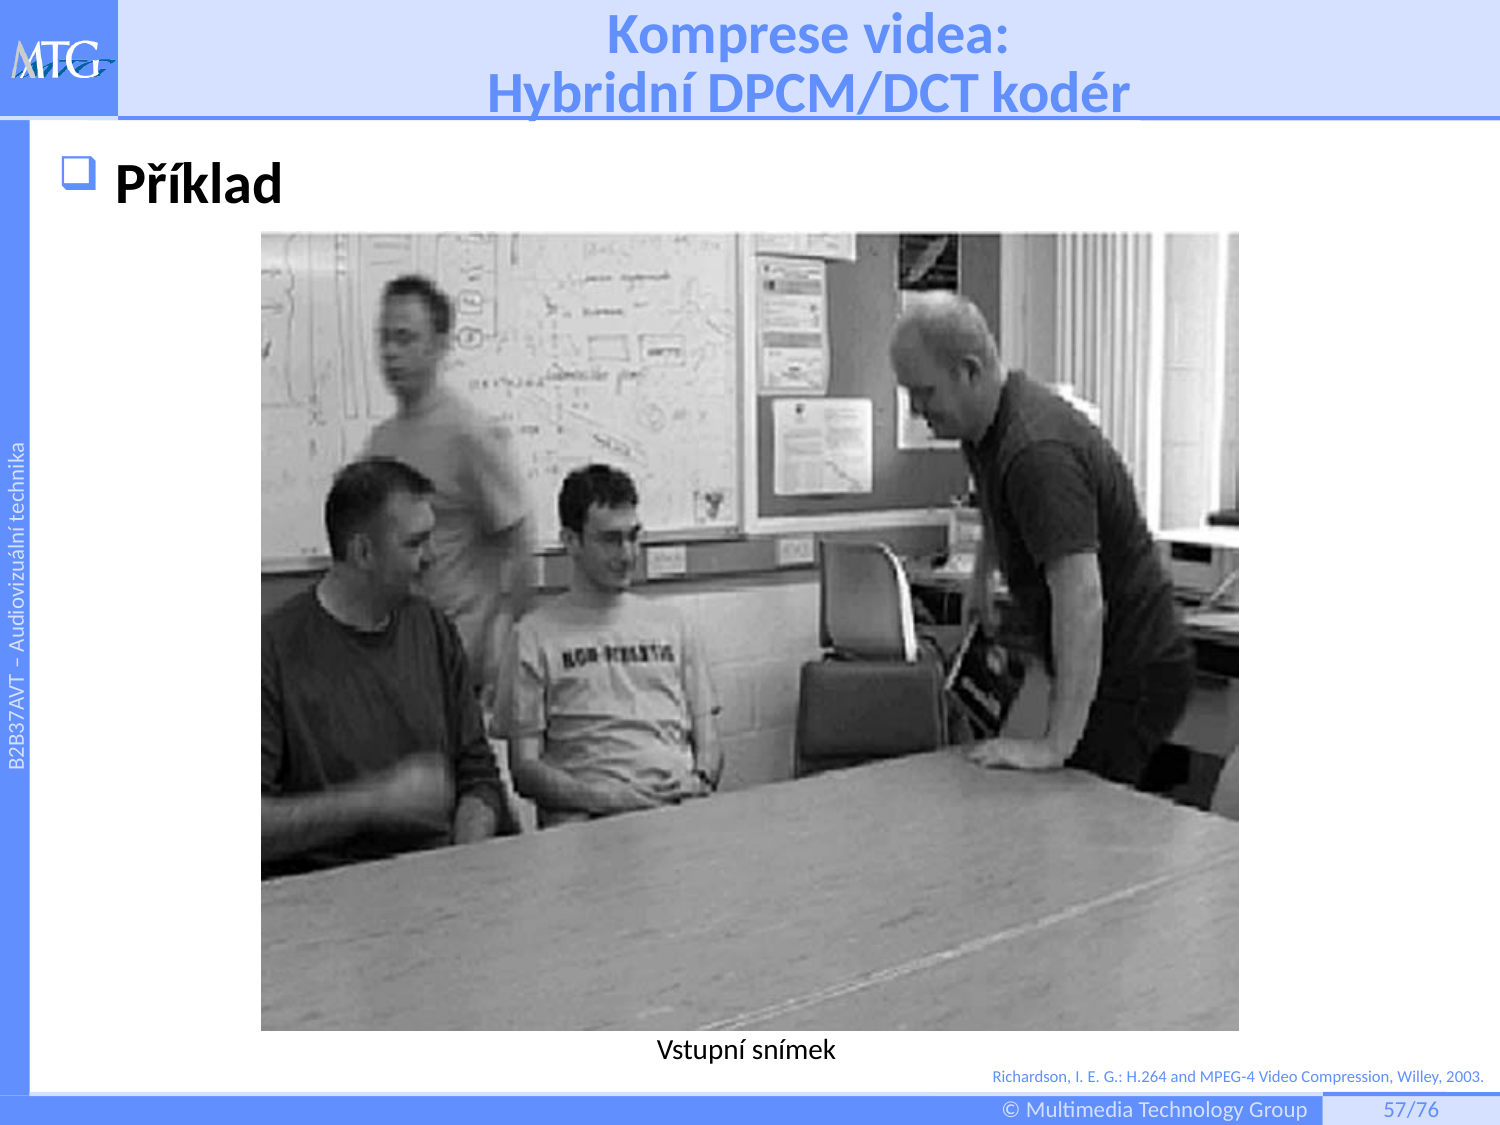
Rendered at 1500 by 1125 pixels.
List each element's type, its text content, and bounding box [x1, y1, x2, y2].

list Příklad [44, 137, 1471, 1058]
title Komprese videa: Hybridní DPCM/DCT kodér [118, 0, 1500, 119]
picture [261, 231, 1239, 1031]
slide_number 56/76 [1322, 1095, 1500, 1125]
text_box Richardson, I. E. G.: H.264 and MPEG-4 Video Compression, Willey, 2003. [29, 1058, 1500, 1094]
picture [10, 40, 116, 78]
